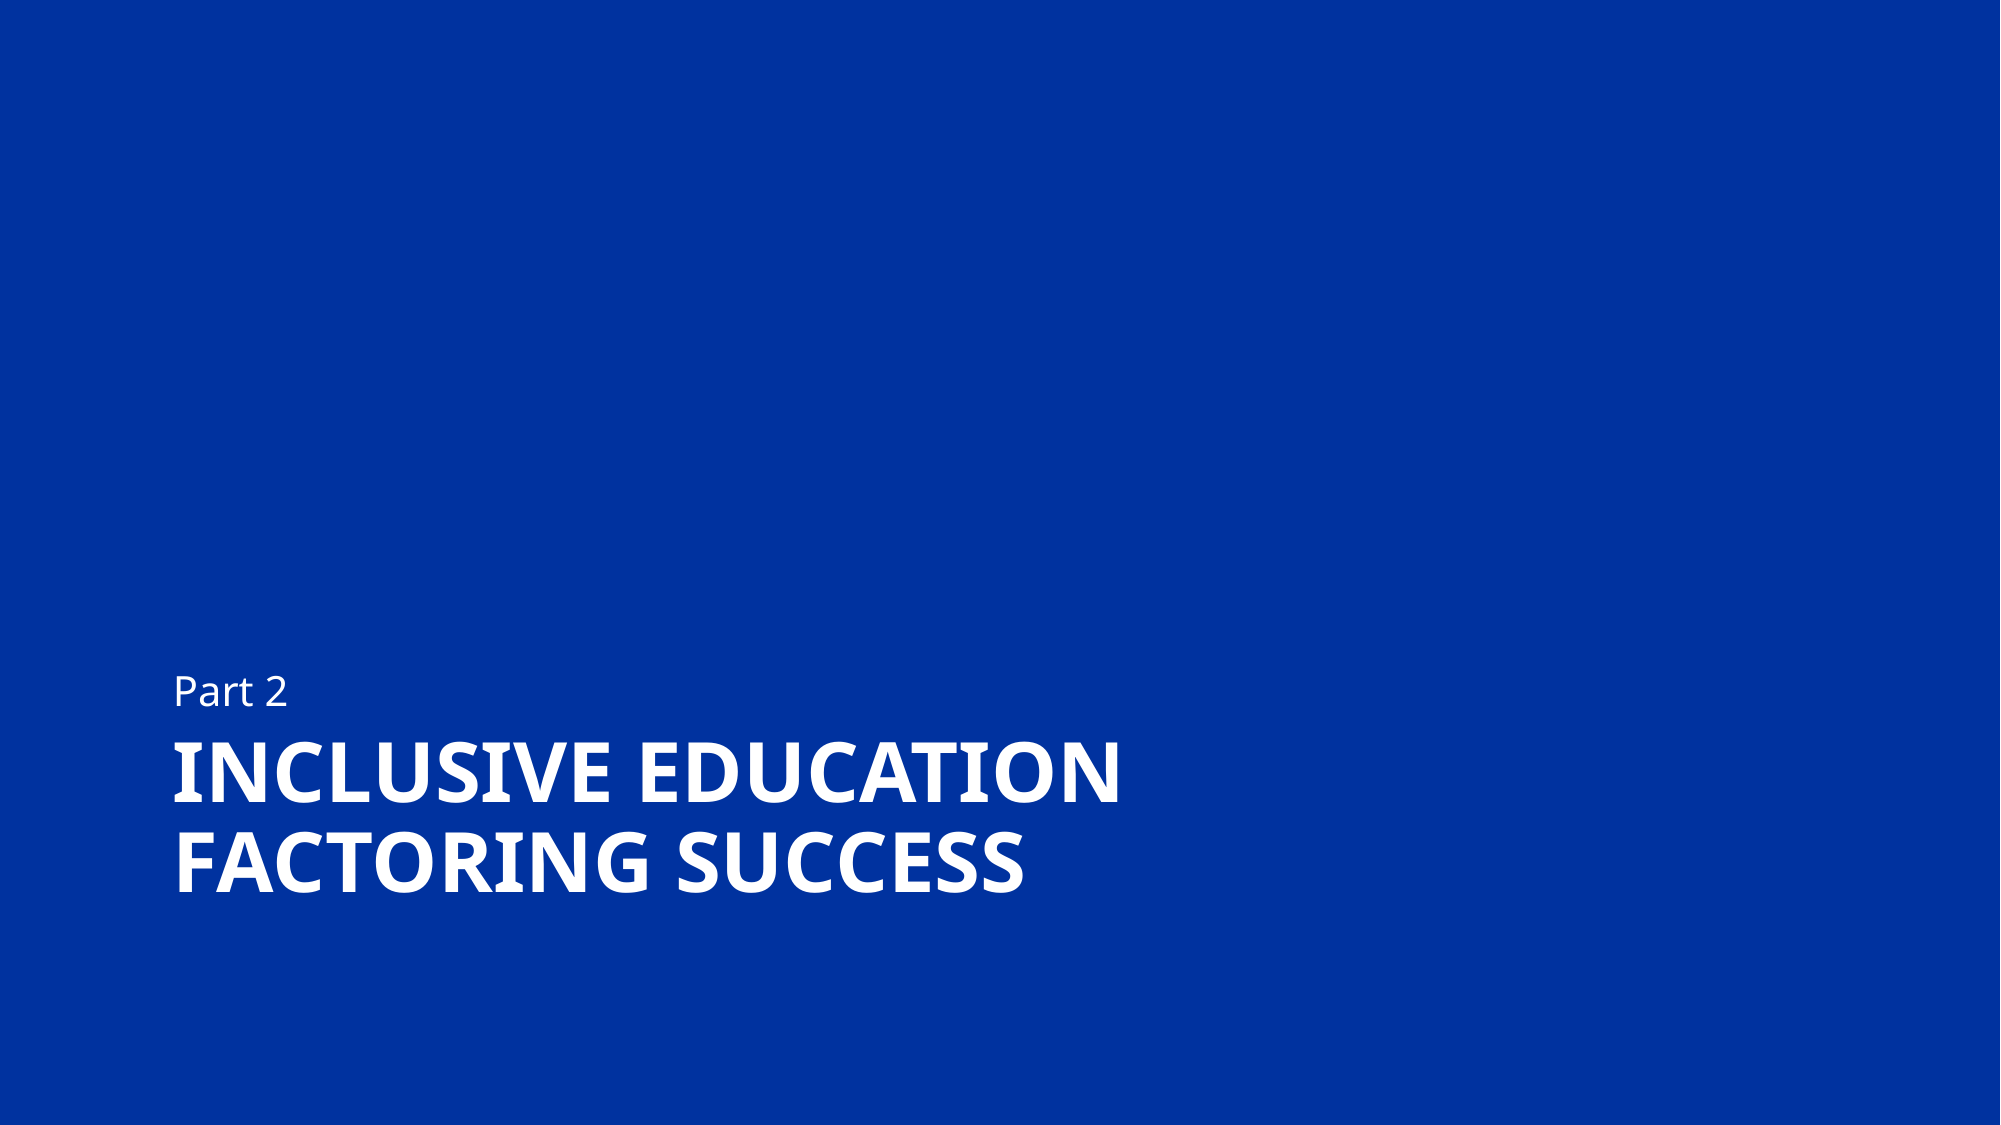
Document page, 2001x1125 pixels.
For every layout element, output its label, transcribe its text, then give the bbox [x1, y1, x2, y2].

title Inclusive Education Factoring Success [157, 723, 1858, 947]
list Part 2 [157, 476, 1858, 723]
